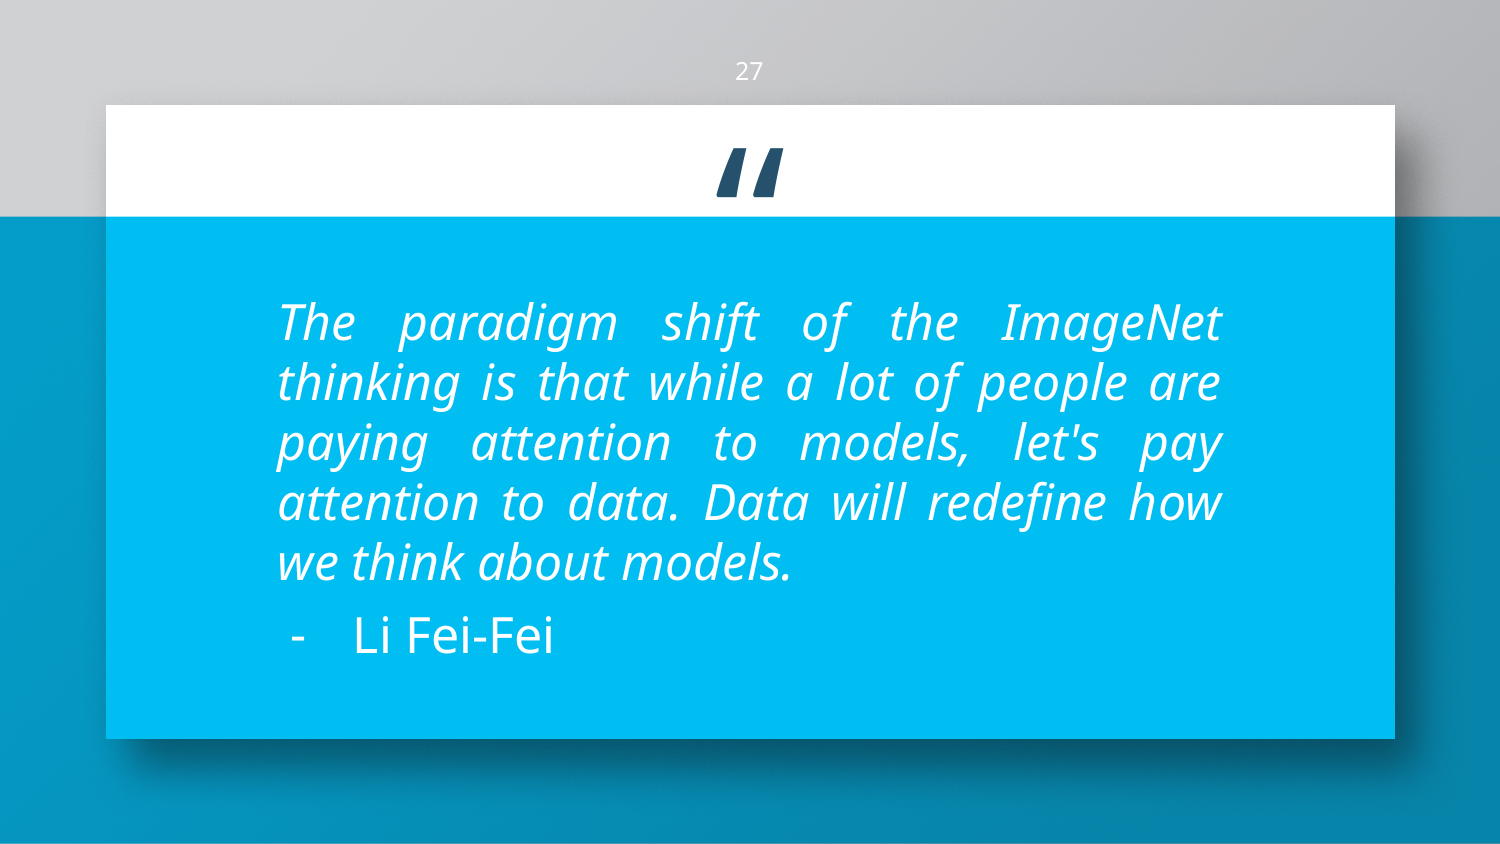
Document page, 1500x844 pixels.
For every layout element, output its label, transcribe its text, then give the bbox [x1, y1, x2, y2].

picture [0, 0, 1500, 216]
list The paradigm shift of the ImageNet thinking is that while a lot of people are paying attention to models, let's pay attention to data. Data will redefine how we think about models. Li Fei-Fei [262, 216, 1238, 738]
slide_number ‹#› [104, 0, 1395, 105]
